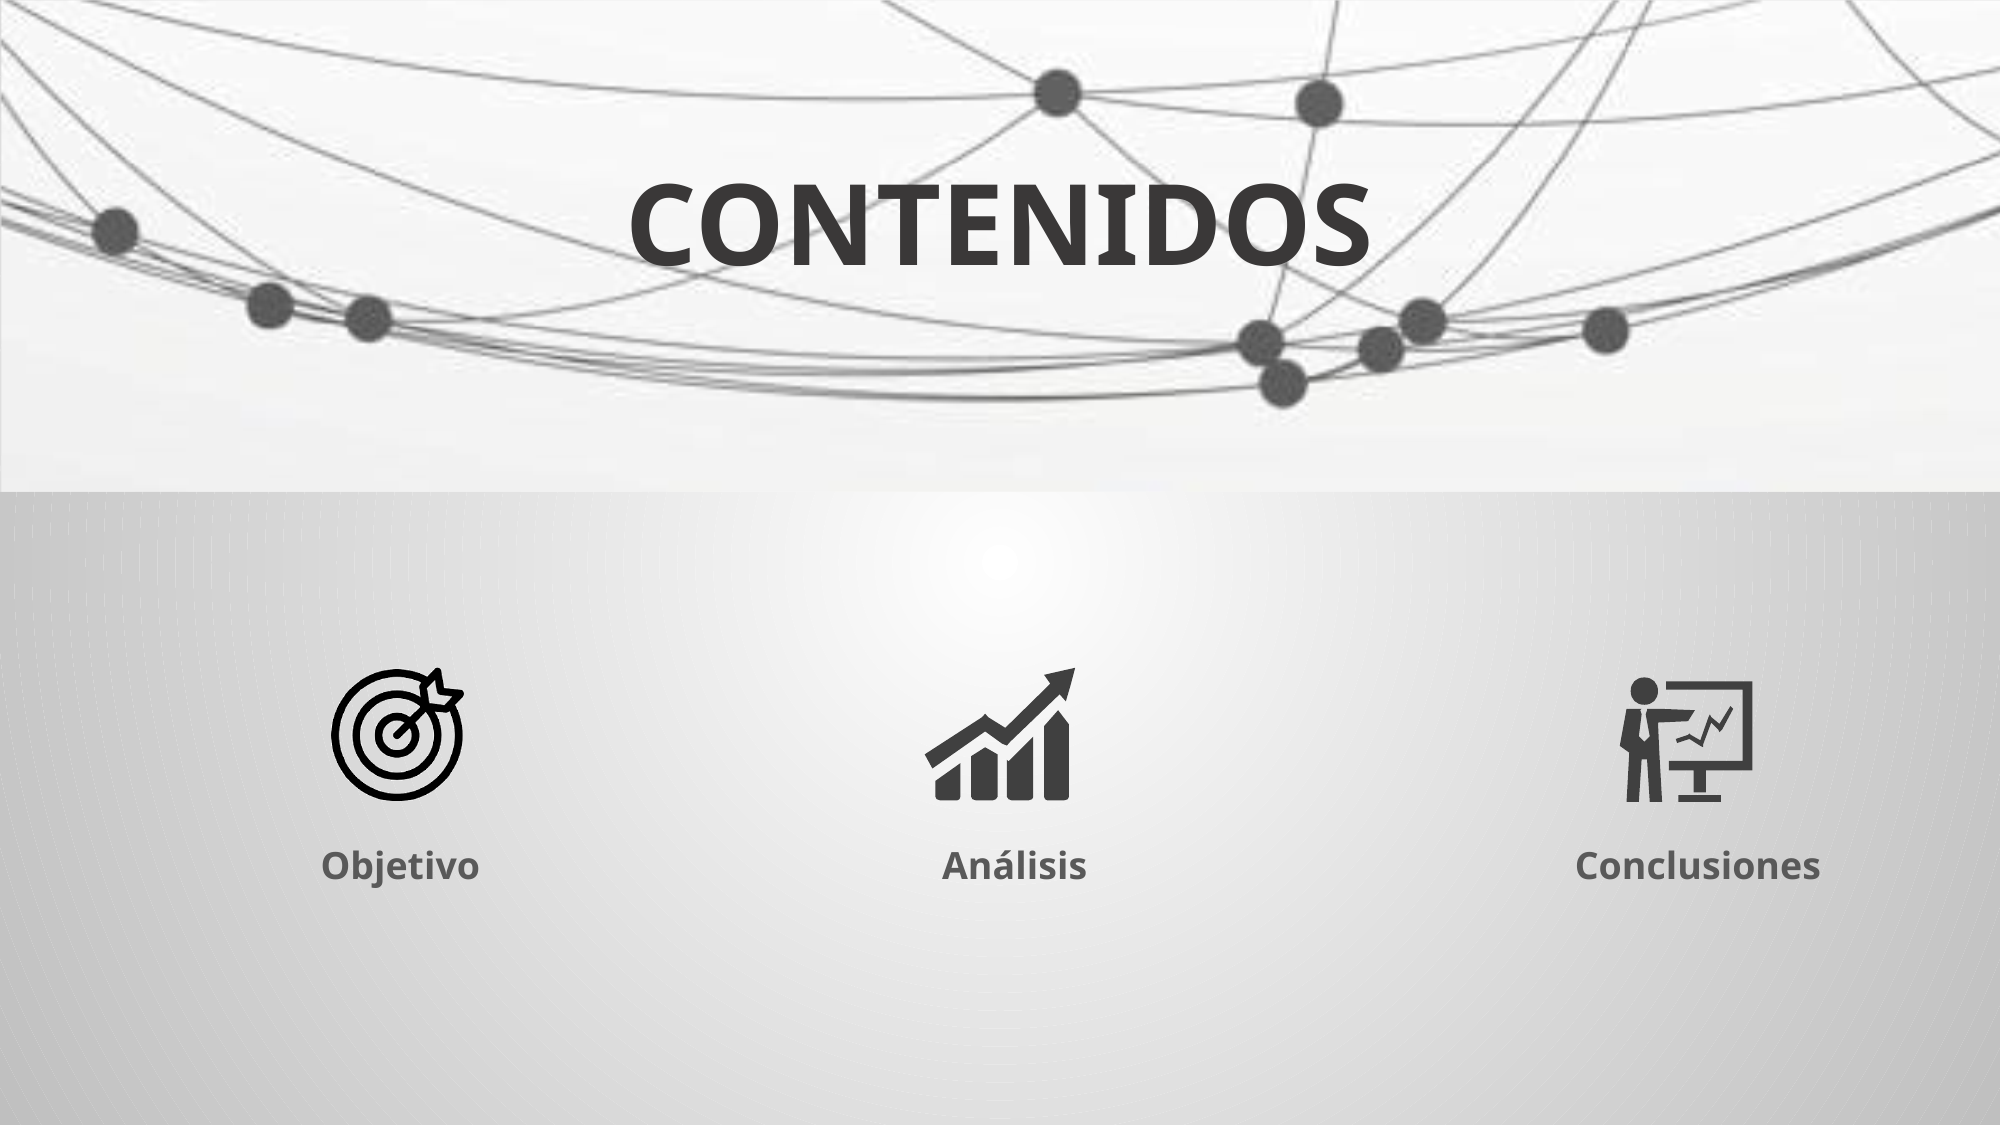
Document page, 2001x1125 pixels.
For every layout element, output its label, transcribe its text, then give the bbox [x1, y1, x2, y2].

text_box [1666, 681, 1753, 793]
text_box [1630, 677, 1658, 705]
picture [330, 667, 464, 801]
text_box [1678, 795, 1721, 802]
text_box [597, 145, 1402, 326]
text_box Objetivo [305, 834, 568, 896]
text_box Conclusiones [1559, 834, 1883, 896]
picture [2, 0, 2000, 1125]
text_box [1619, 708, 1695, 802]
